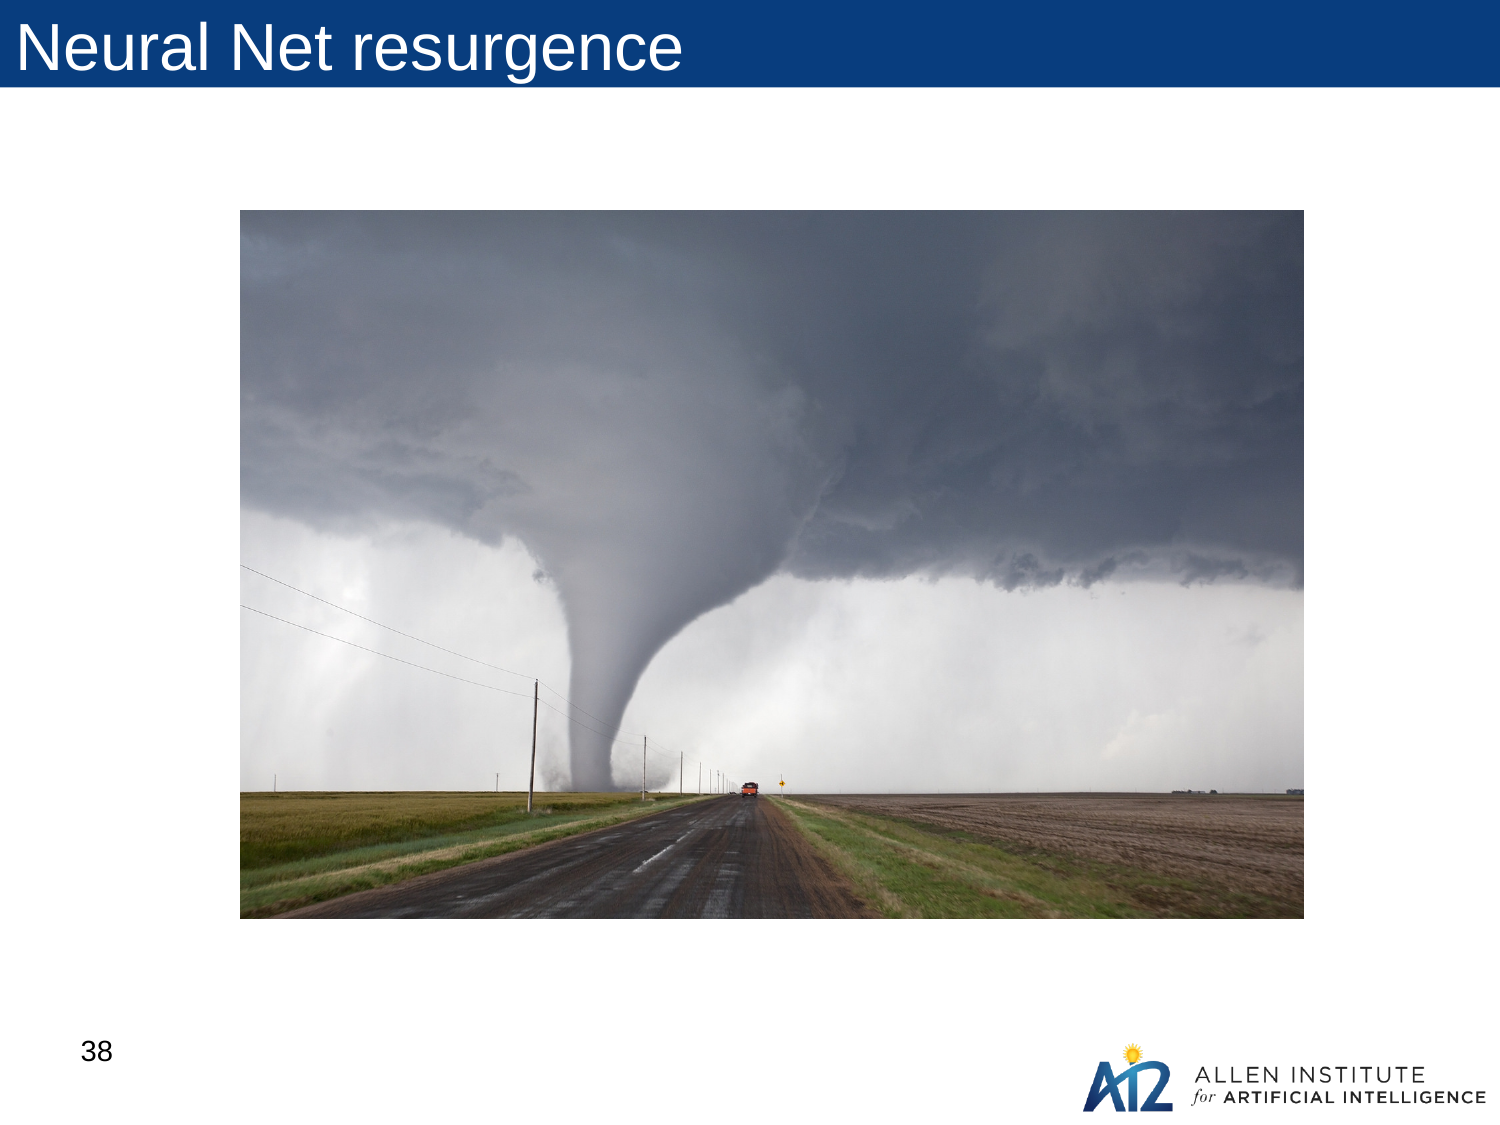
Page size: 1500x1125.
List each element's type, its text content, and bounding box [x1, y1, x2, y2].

picture [240, 210, 1304, 920]
slide_number 38 [65, 1024, 416, 1103]
title Neural Net resurgence [0, 0, 1500, 88]
picture [1076, 1038, 1500, 1120]
